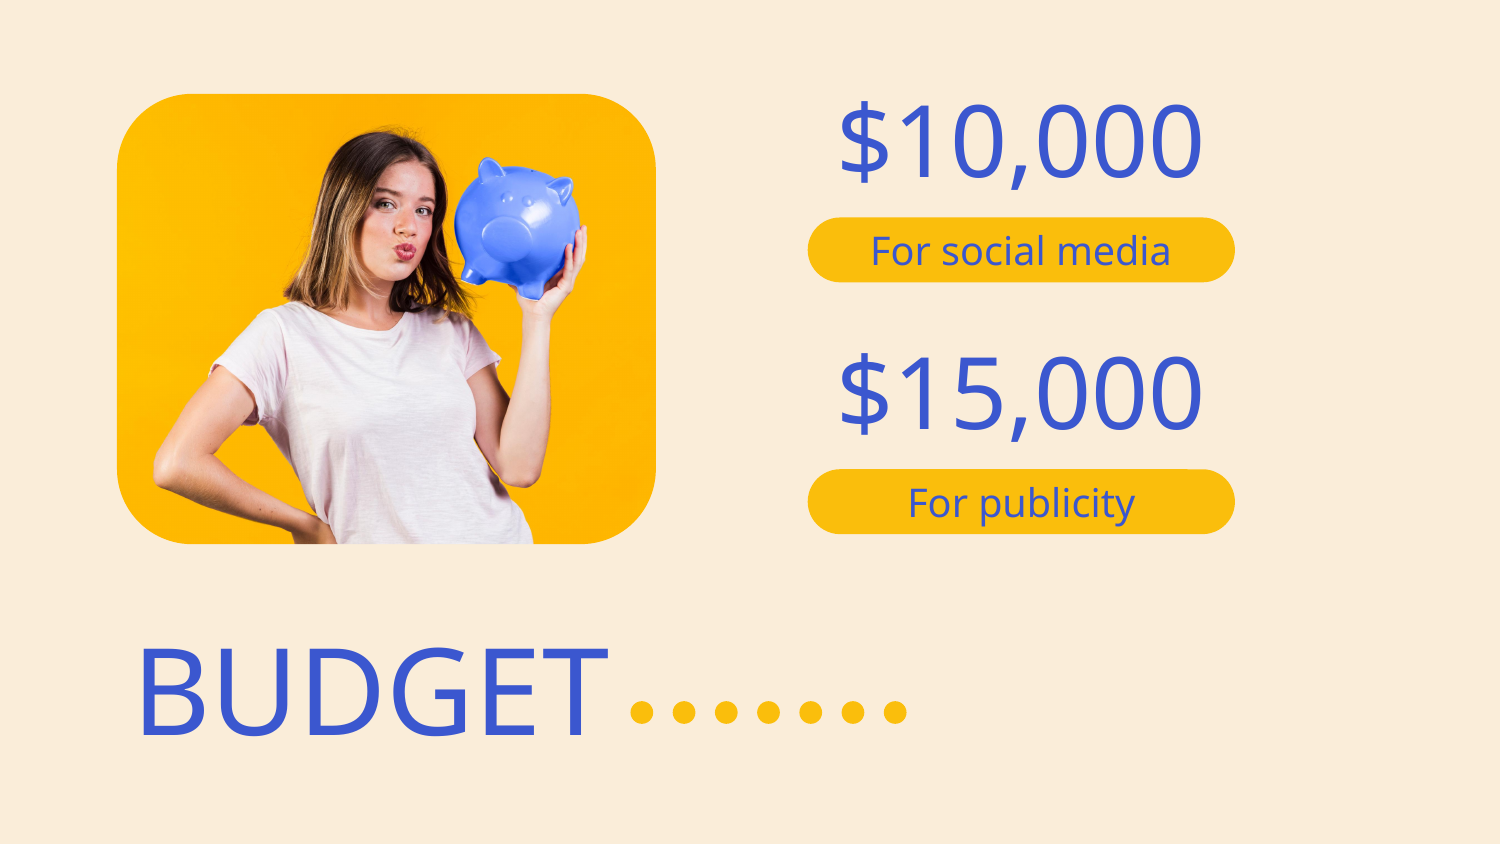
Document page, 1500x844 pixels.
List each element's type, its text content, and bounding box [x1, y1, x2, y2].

title $15,000 [807, 309, 1235, 469]
title $10,000 [807, 57, 1235, 217]
subtitle For social media [807, 217, 1235, 283]
picture [116, 93, 657, 545]
subtitle For publicity [807, 469, 1235, 535]
title BUDGET [116, 615, 980, 775]
